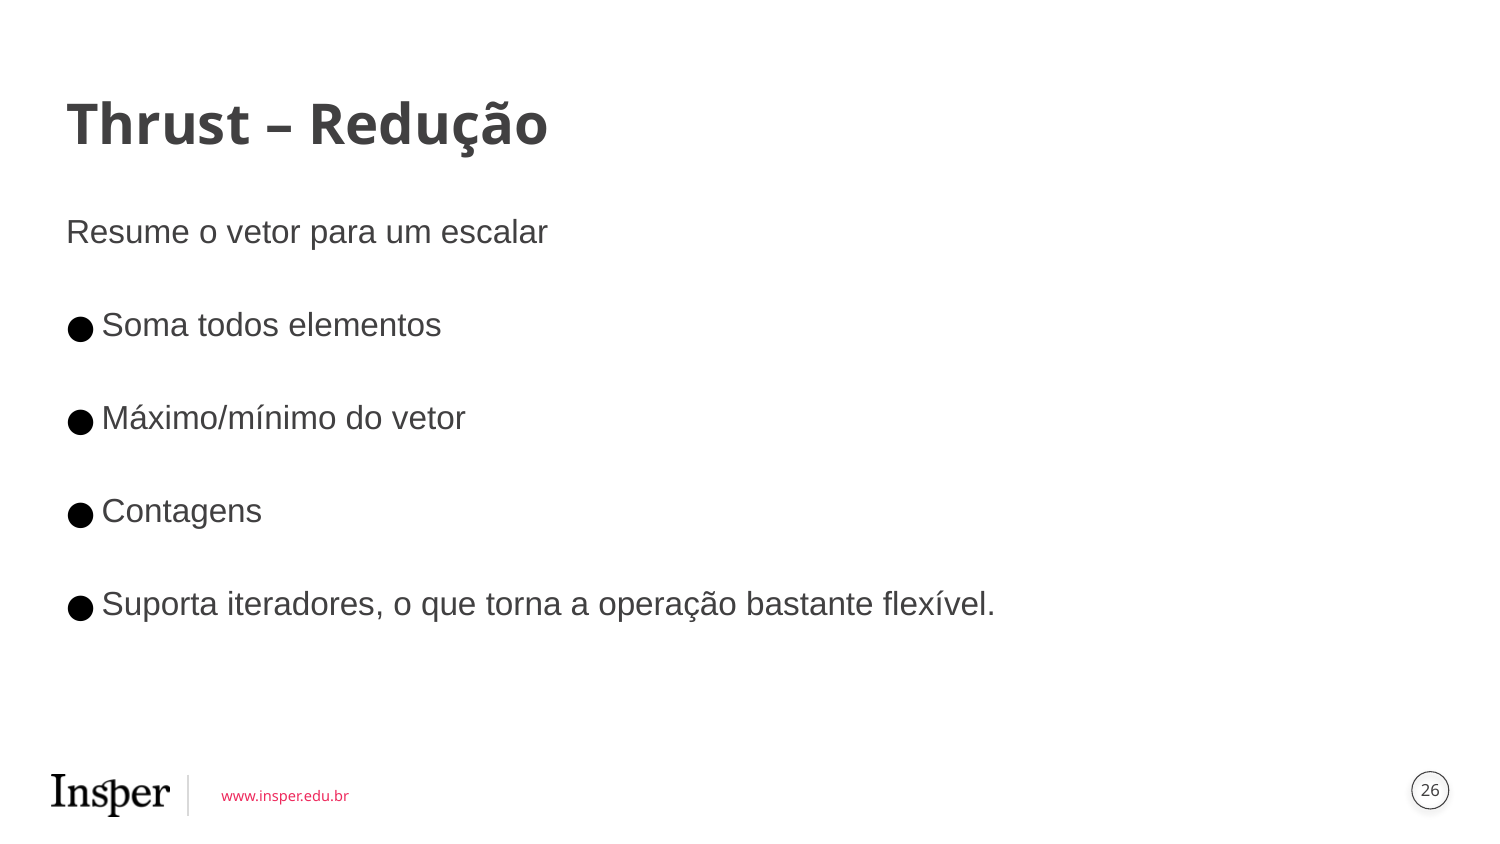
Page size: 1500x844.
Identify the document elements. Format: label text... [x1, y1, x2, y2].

list Resume o vetor para um escalar Soma todos elementos Máximo/mínimo do vetor Contagens Suporta iteradores, o que torna a operação bastante flexível. [51, 189, 1449, 750]
title Thrust – Redução [51, 72, 1449, 167]
picture [51, 774, 170, 817]
